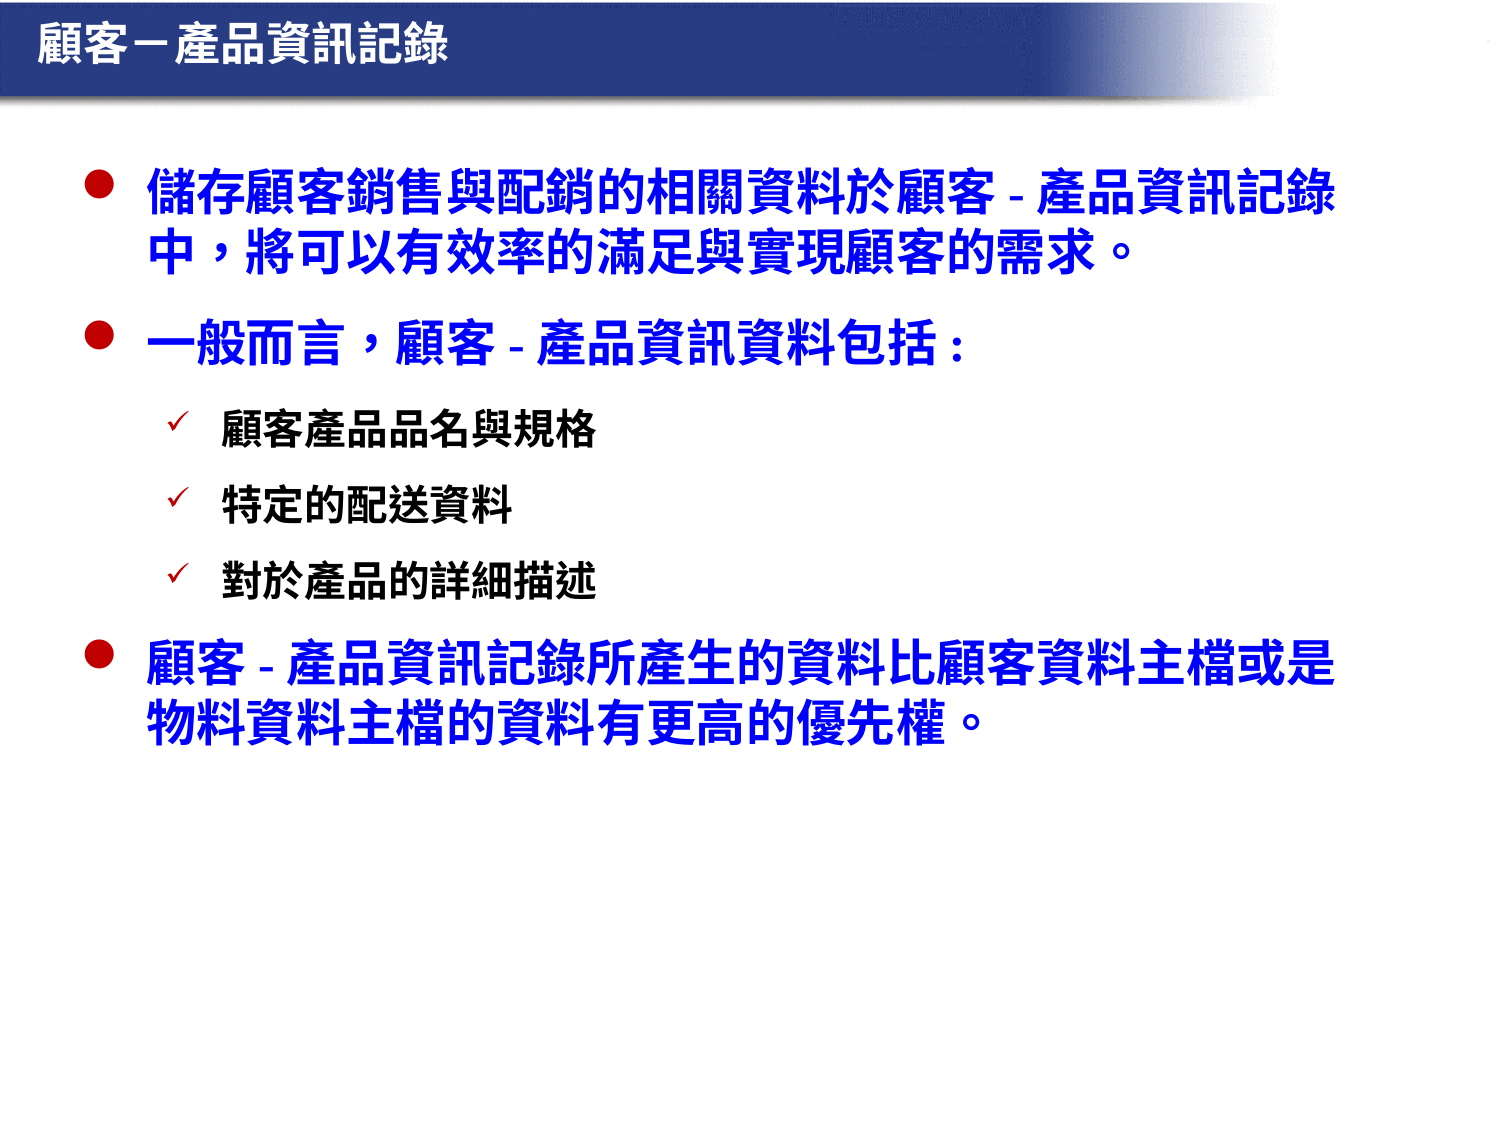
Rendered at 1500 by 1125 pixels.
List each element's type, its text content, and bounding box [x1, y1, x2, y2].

picture [0, 0, 1500, 114]
title 顧客－產品資訊記錄 [37, 0, 1163, 93]
list 儲存顧客銷售與配銷的相關資料於顧客-產品資訊記錄中，將可以有效率的滿足與實現顧客的需求。 一般而言，顧客-產品資訊資料包括: 顧客產品品名與規格 特定的配送資料 對於產品的詳細描述 顧客-產品資訊記錄所產生的資料比顧客資料主檔或是物料資料主檔的資料有更高的優先權。 [80, 160, 1381, 856]
